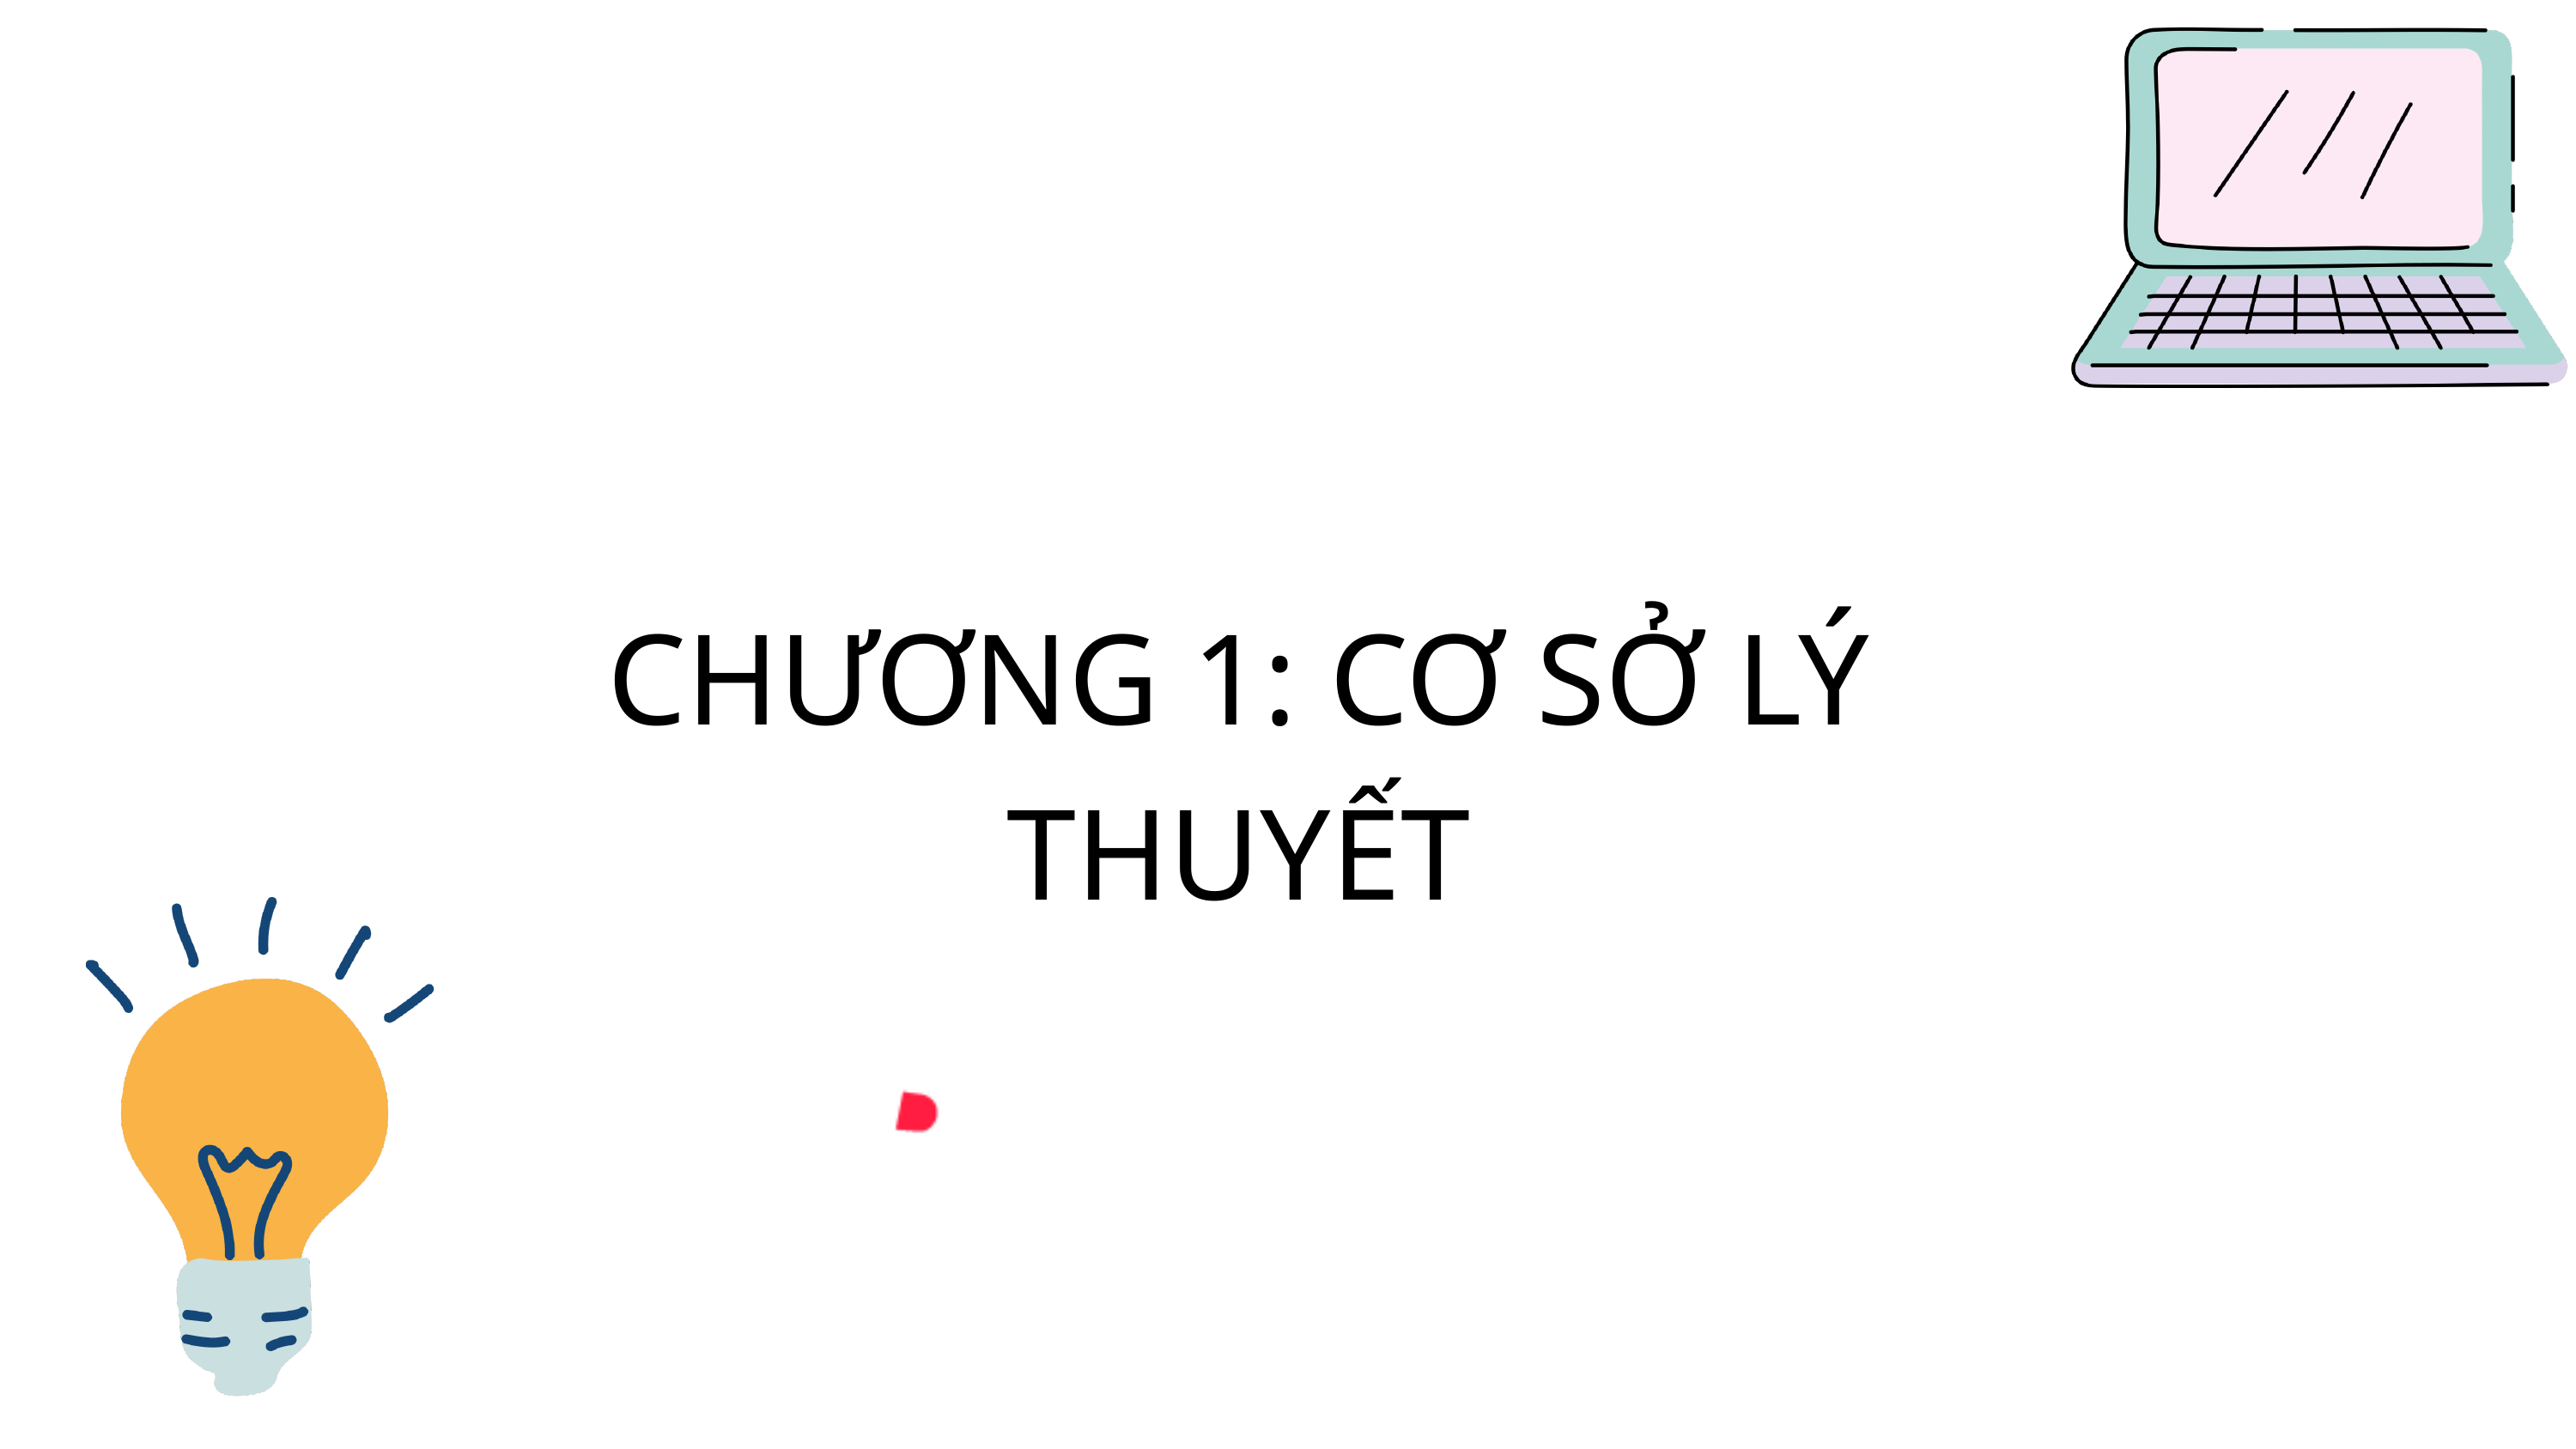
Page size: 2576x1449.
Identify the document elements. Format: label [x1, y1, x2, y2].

text_box [85, 895, 434, 1397]
text_box [2068, 27, 2572, 388]
picture [470, 106, 2007, 1304]
